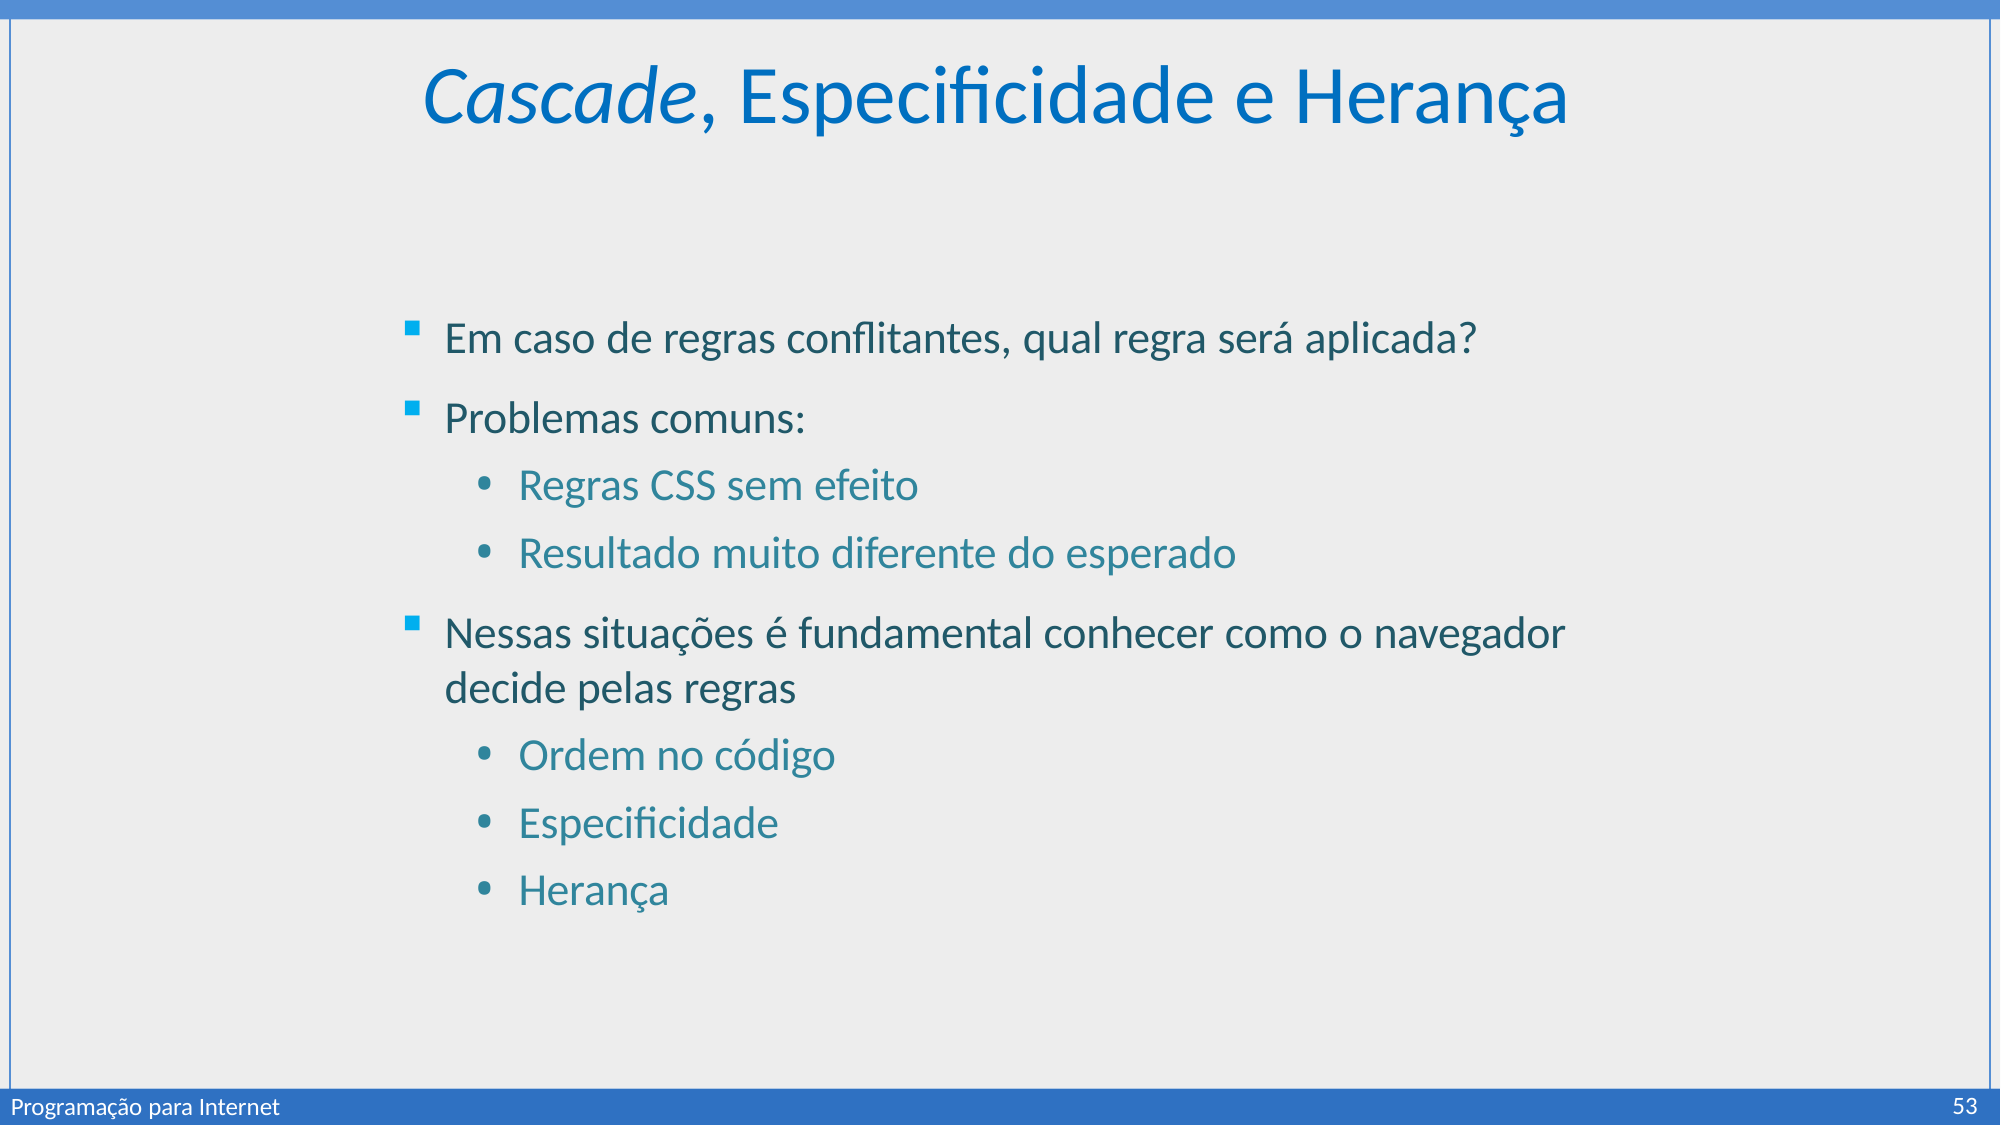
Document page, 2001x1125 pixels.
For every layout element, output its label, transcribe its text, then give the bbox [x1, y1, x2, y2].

slide_number 53 [1946, 1093, 1985, 1125]
slide_number Programação para Internet [8, 1094, 287, 1125]
text_box Em caso de regras conflitantes, qual regra será aplicada? Problemas comuns: Regras CSS sem efeito Resultado muito diferente do esperado Nessas situações é fundamental conhecer como o navegador decide pelas regras Ordem no código Especificidade Herança [398, 286, 1578, 915]
title Cascade, Especificidade e Herança [420, 38, 1580, 229]
